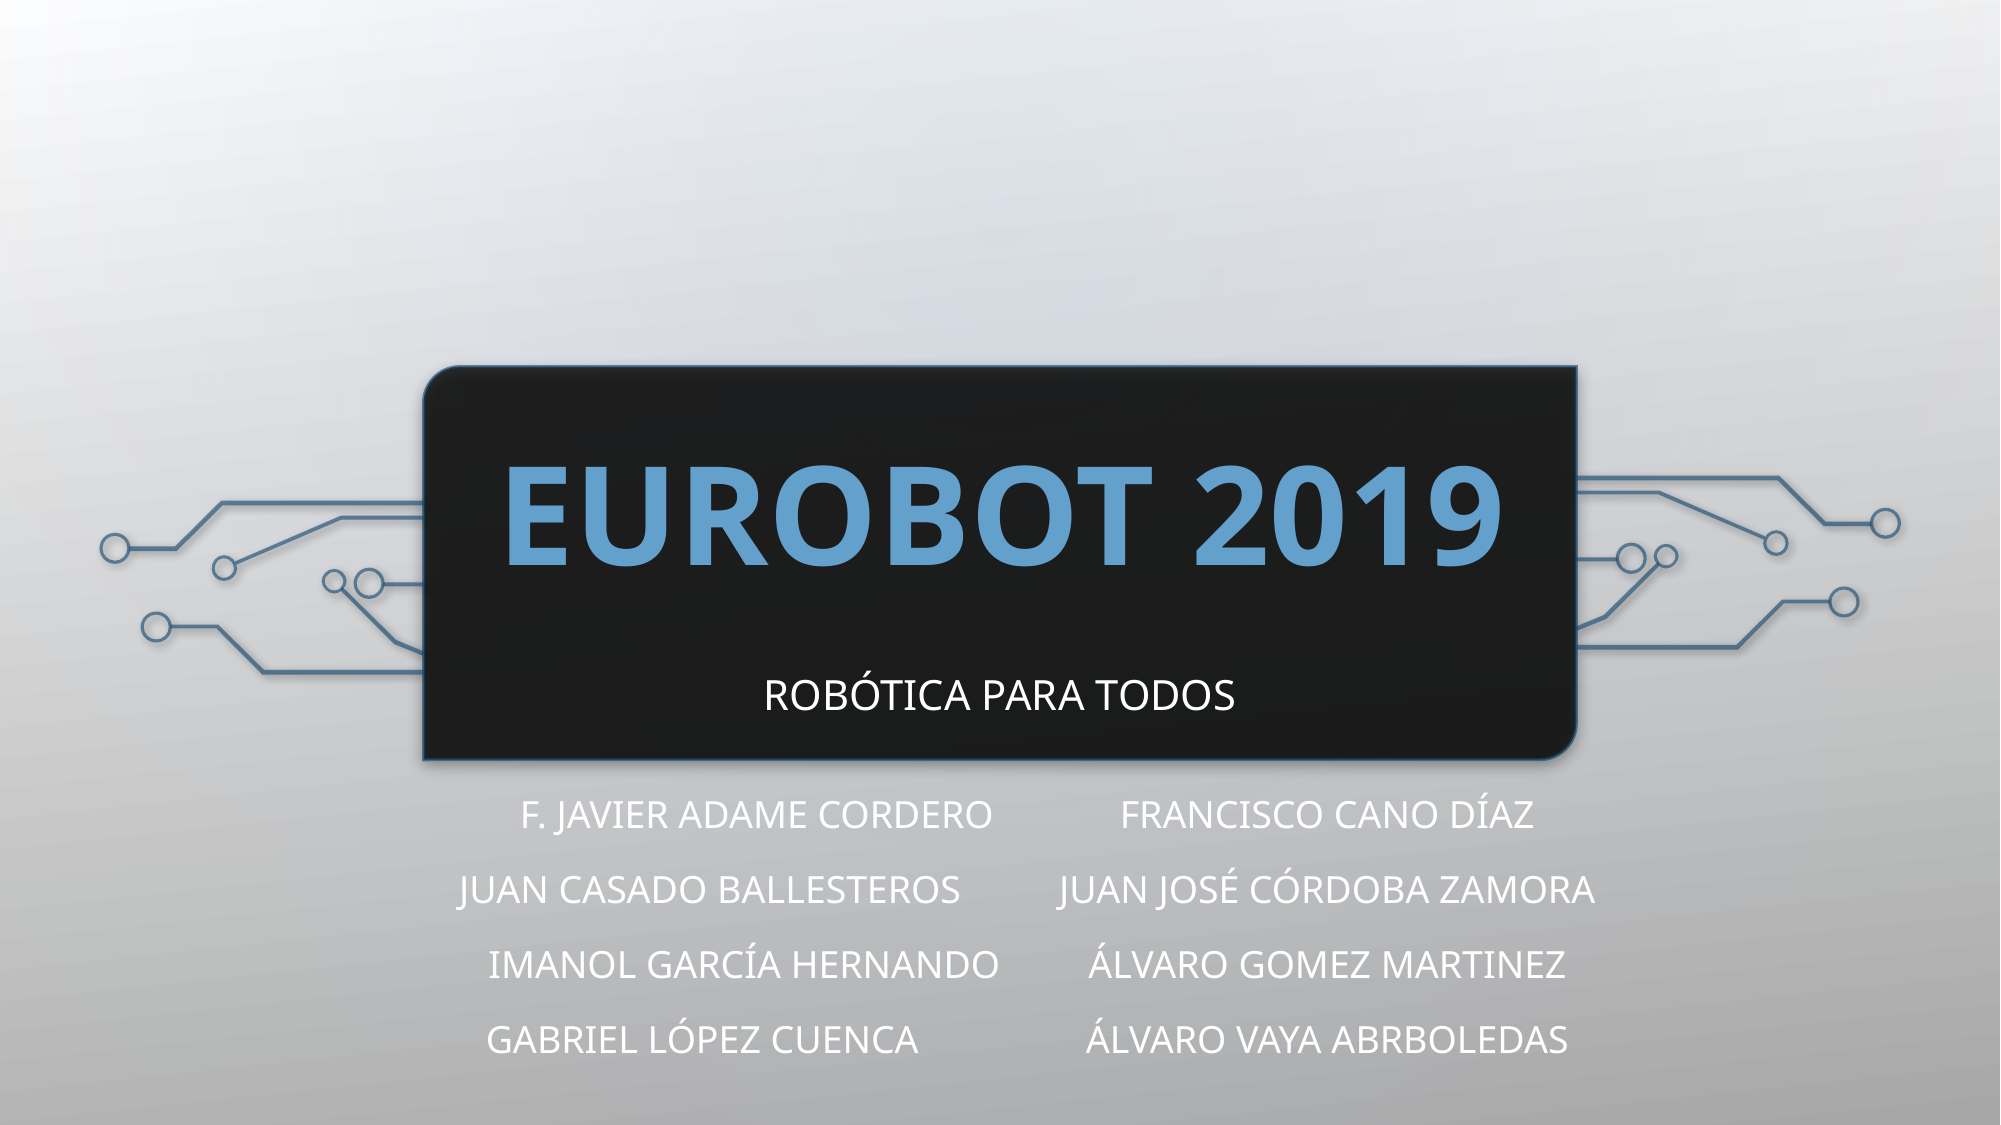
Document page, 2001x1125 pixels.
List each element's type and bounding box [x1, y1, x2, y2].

text_box [0, 0, 2000, 1125]
text_box [99, 475, 1902, 675]
